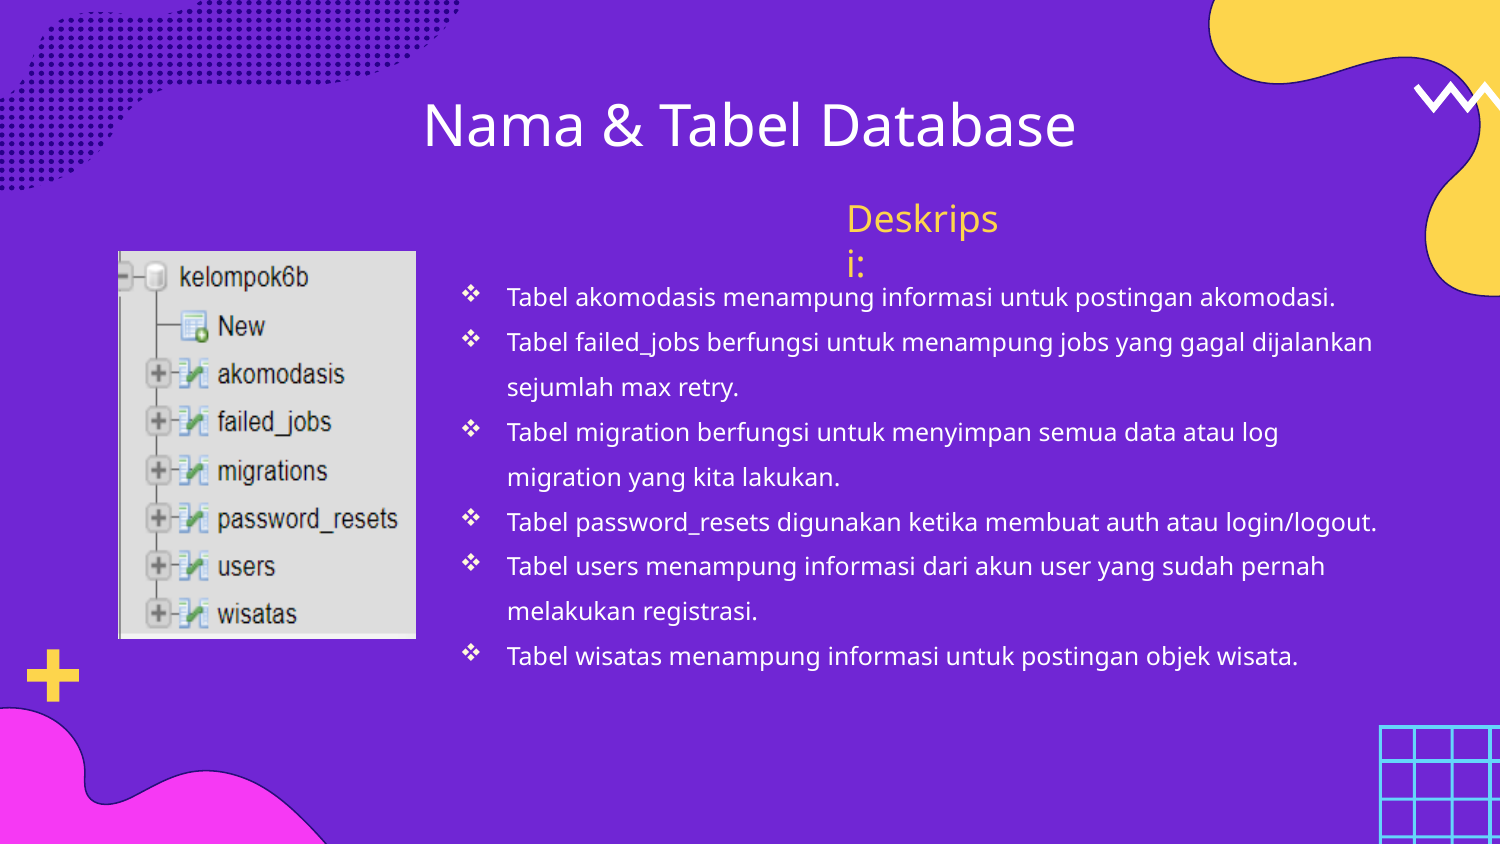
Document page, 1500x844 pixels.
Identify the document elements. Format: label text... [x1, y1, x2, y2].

text_box Tabel akomodasis menampung informasi untuk postingan akomodasi. Tabel failed_jobs berfungsi untuk menampung jobs yang gagal dijalankan sejumlah max retry. Tabel migration berfungsi untuk menyimpan semua data atau log migration yang kita lakukan. Tabel password_resets digunakan ketika membuat auth atau login/logout. Tabel users menampung informasi dari akun user yang sudah pernah melakukan registrasi. Tabel wisatas menampung informasi untuk postingan objek wisata. [444, 251, 1409, 681]
text_box Deskripsi: [831, 200, 1023, 251]
picture [118, 251, 416, 640]
title Nama & Tabel Database [118, 72, 1382, 167]
